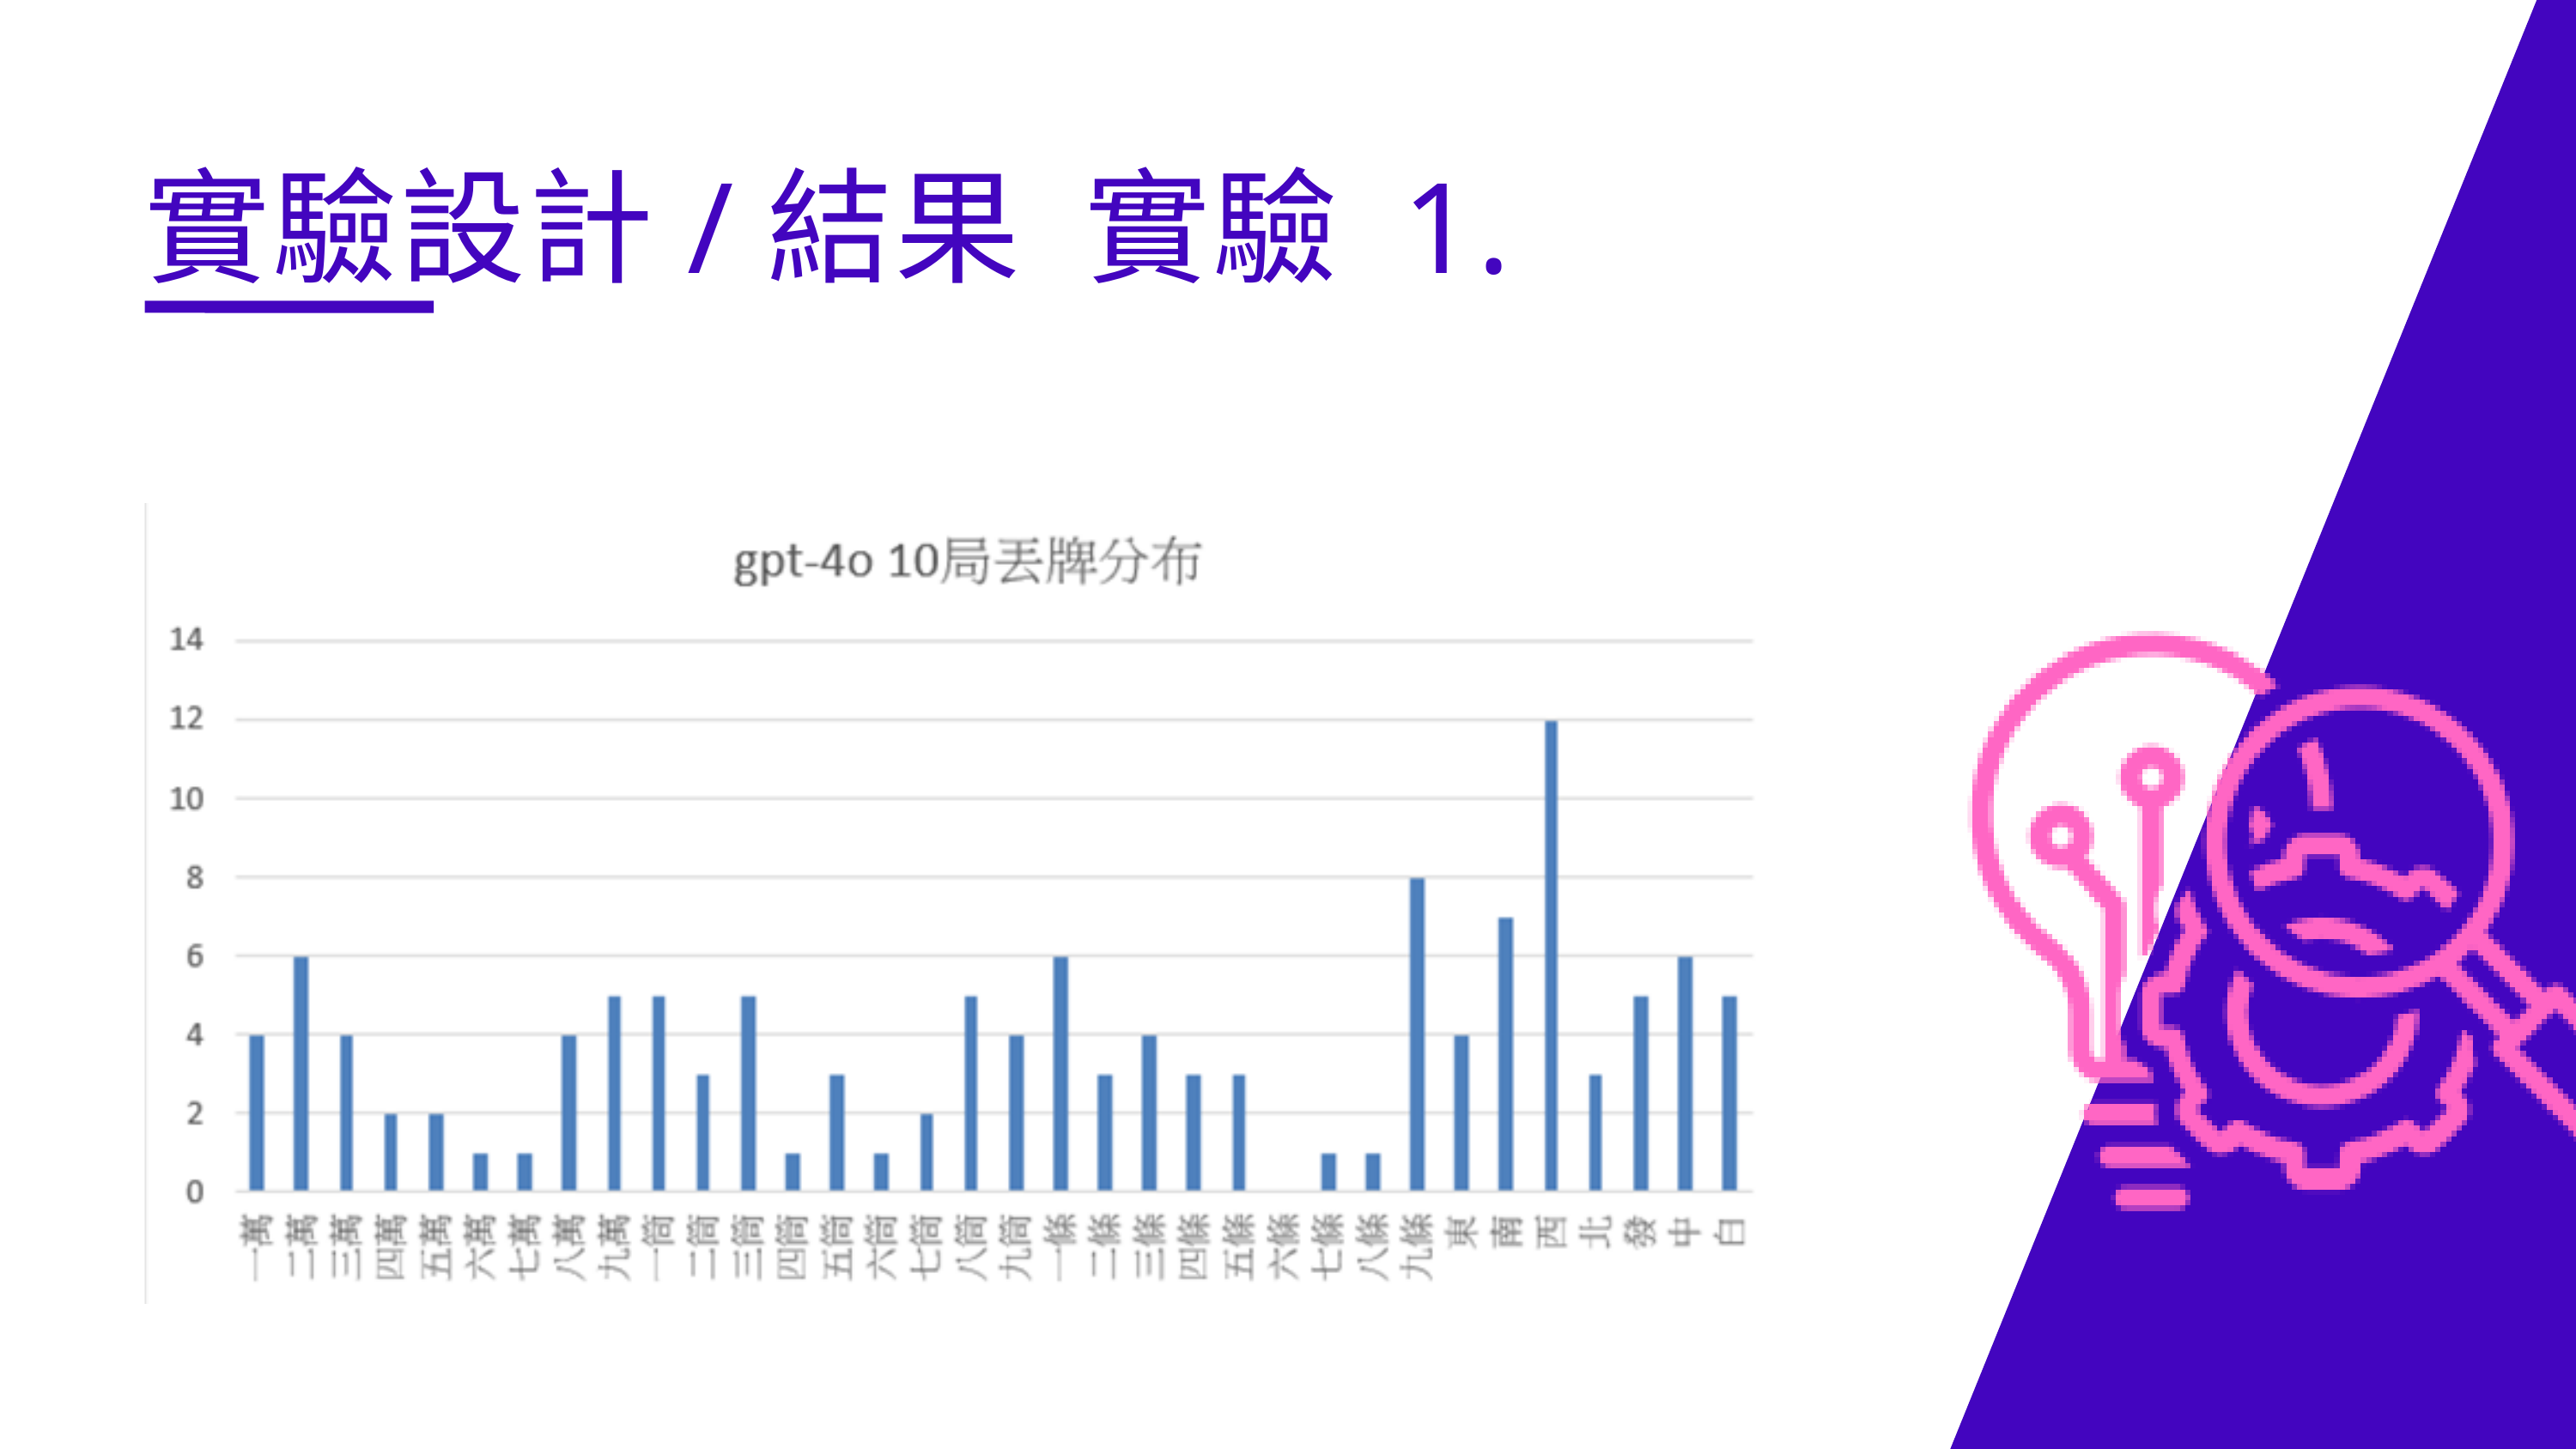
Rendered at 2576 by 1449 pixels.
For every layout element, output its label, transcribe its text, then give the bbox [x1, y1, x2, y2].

text_box 實驗設計/結果 實驗 1. [144, 135, 1546, 299]
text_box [1841, 0, 2576, 1449]
text_box [144, 503, 1782, 1304]
